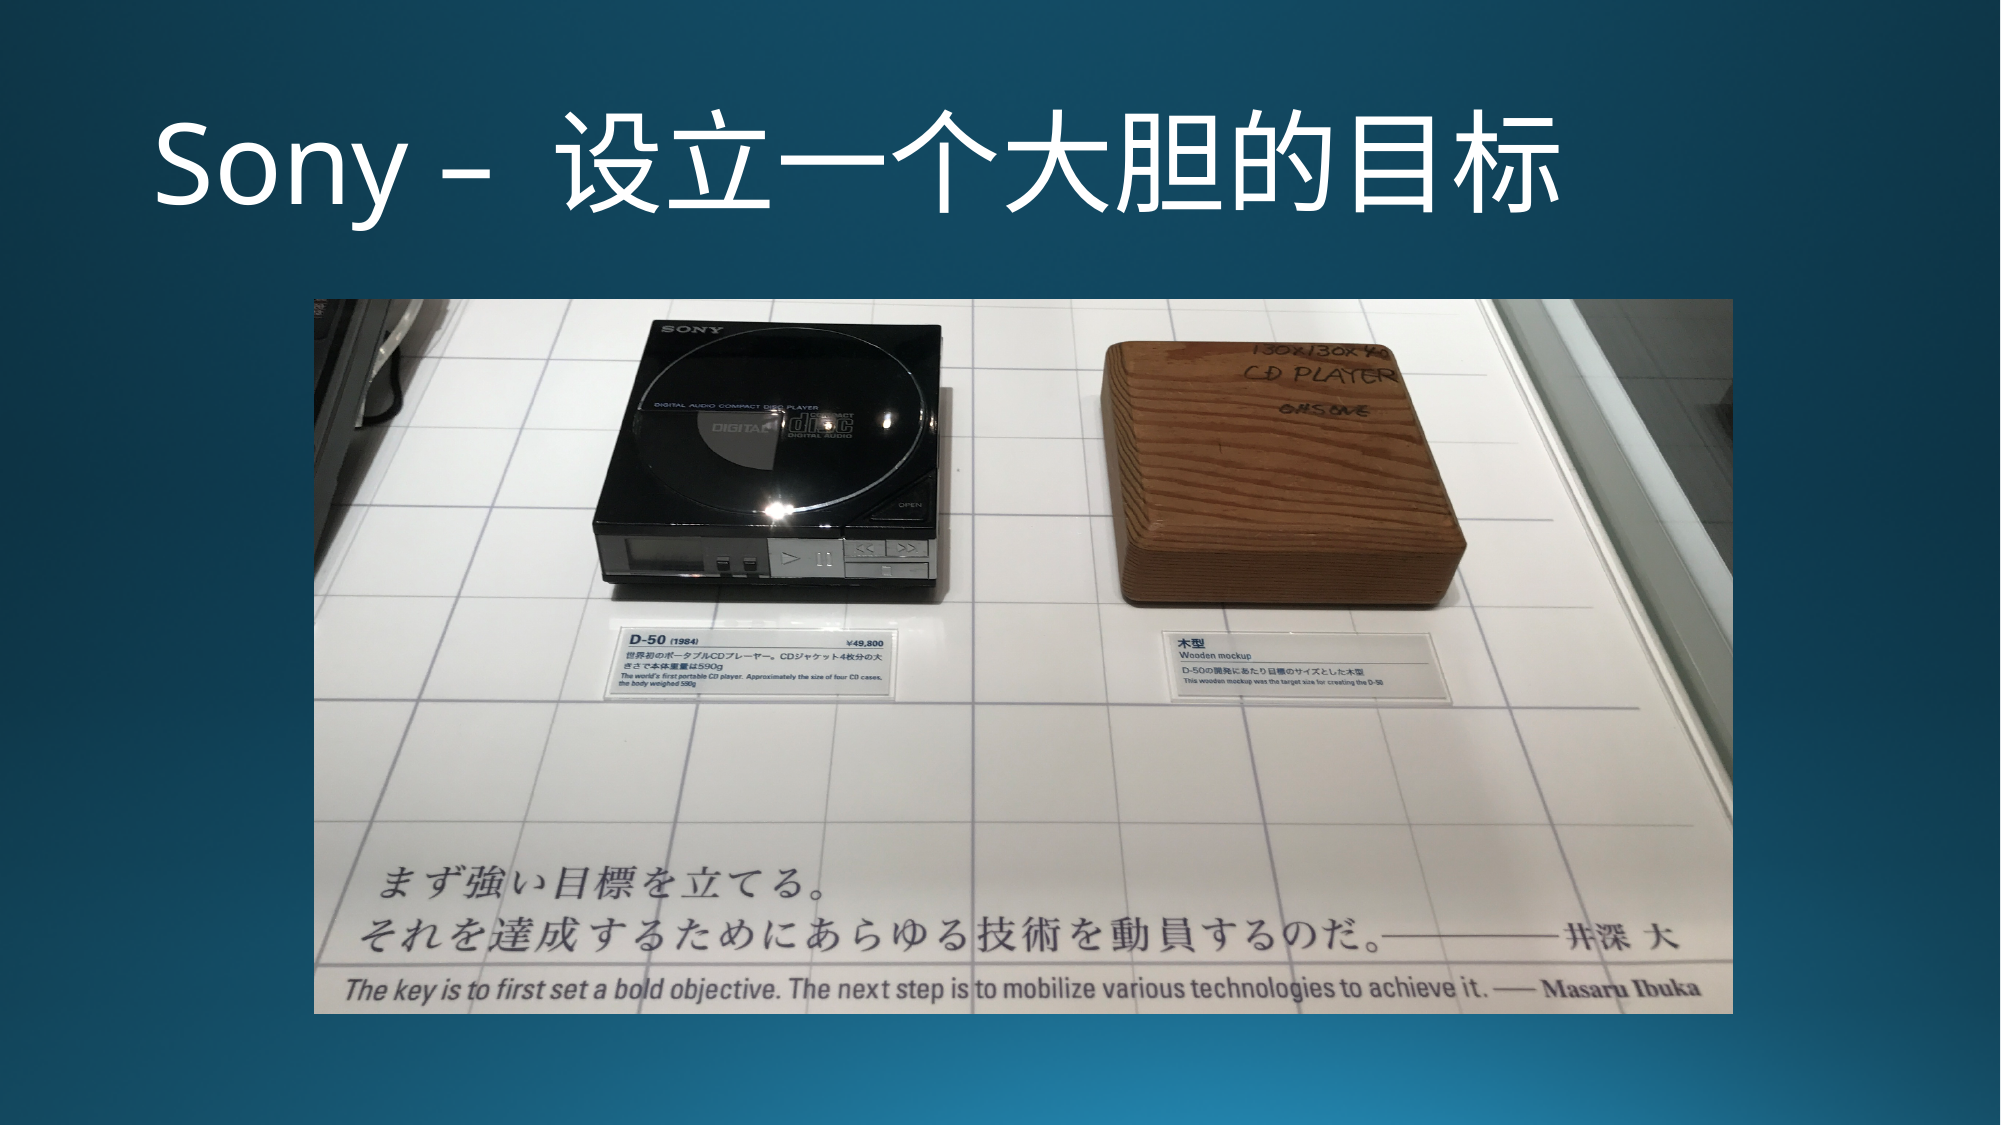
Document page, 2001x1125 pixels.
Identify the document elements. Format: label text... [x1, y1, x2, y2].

picture [0, 0, 2001, 1125]
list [314, 299, 1733, 1014]
title Sony – 设立一个大胆的目标 [137, 59, 1863, 278]
